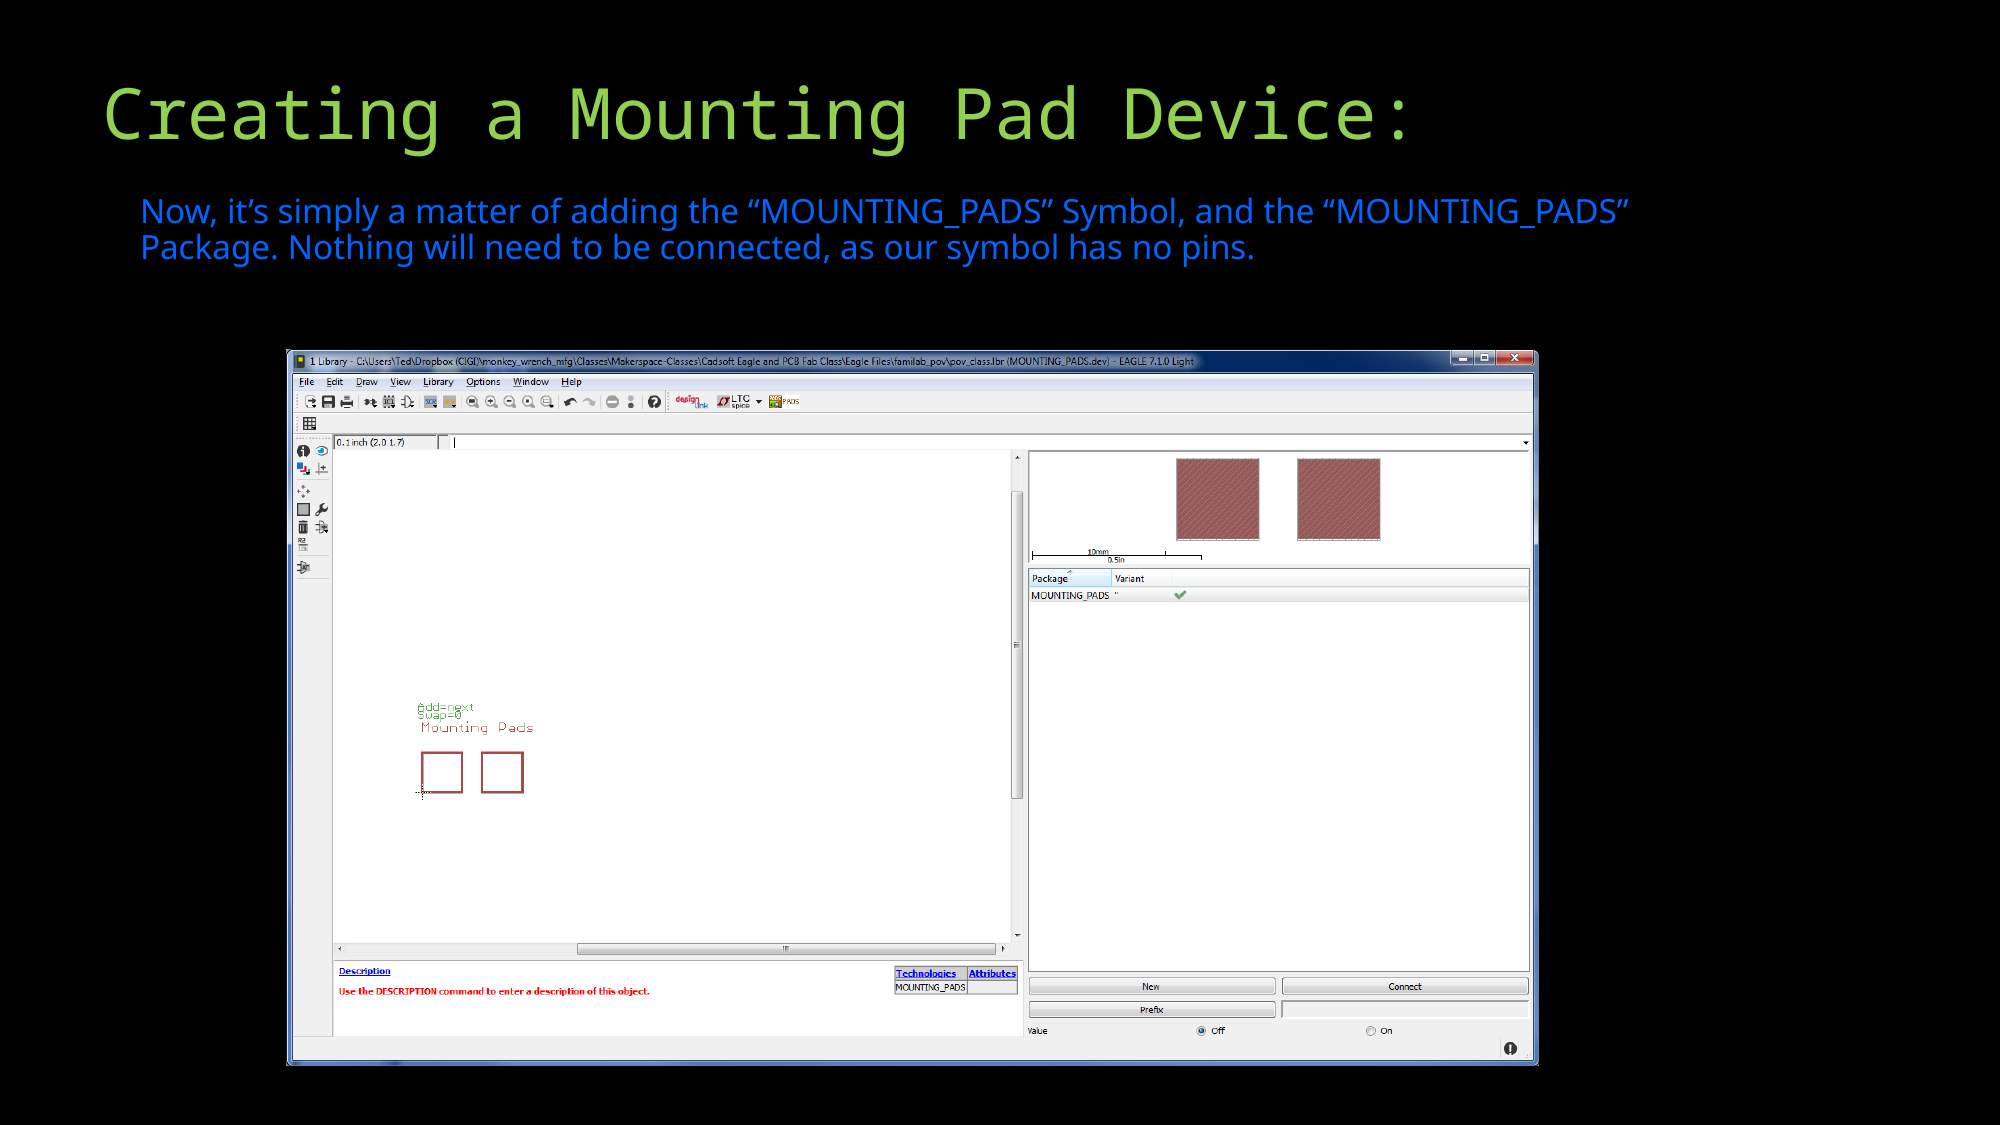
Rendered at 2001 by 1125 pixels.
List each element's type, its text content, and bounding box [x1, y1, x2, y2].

title Creating a Mounting Pad Device: [87, 37, 1738, 163]
picture [286, 349, 1539, 1066]
list Now, it’s simply a matter of adding the “MOUNTING_PADS” Symbol, and the “MOUNTING_PADS” Package. Nothing will need to be connected, as our symbol has no pins. [125, 187, 1750, 1000]
